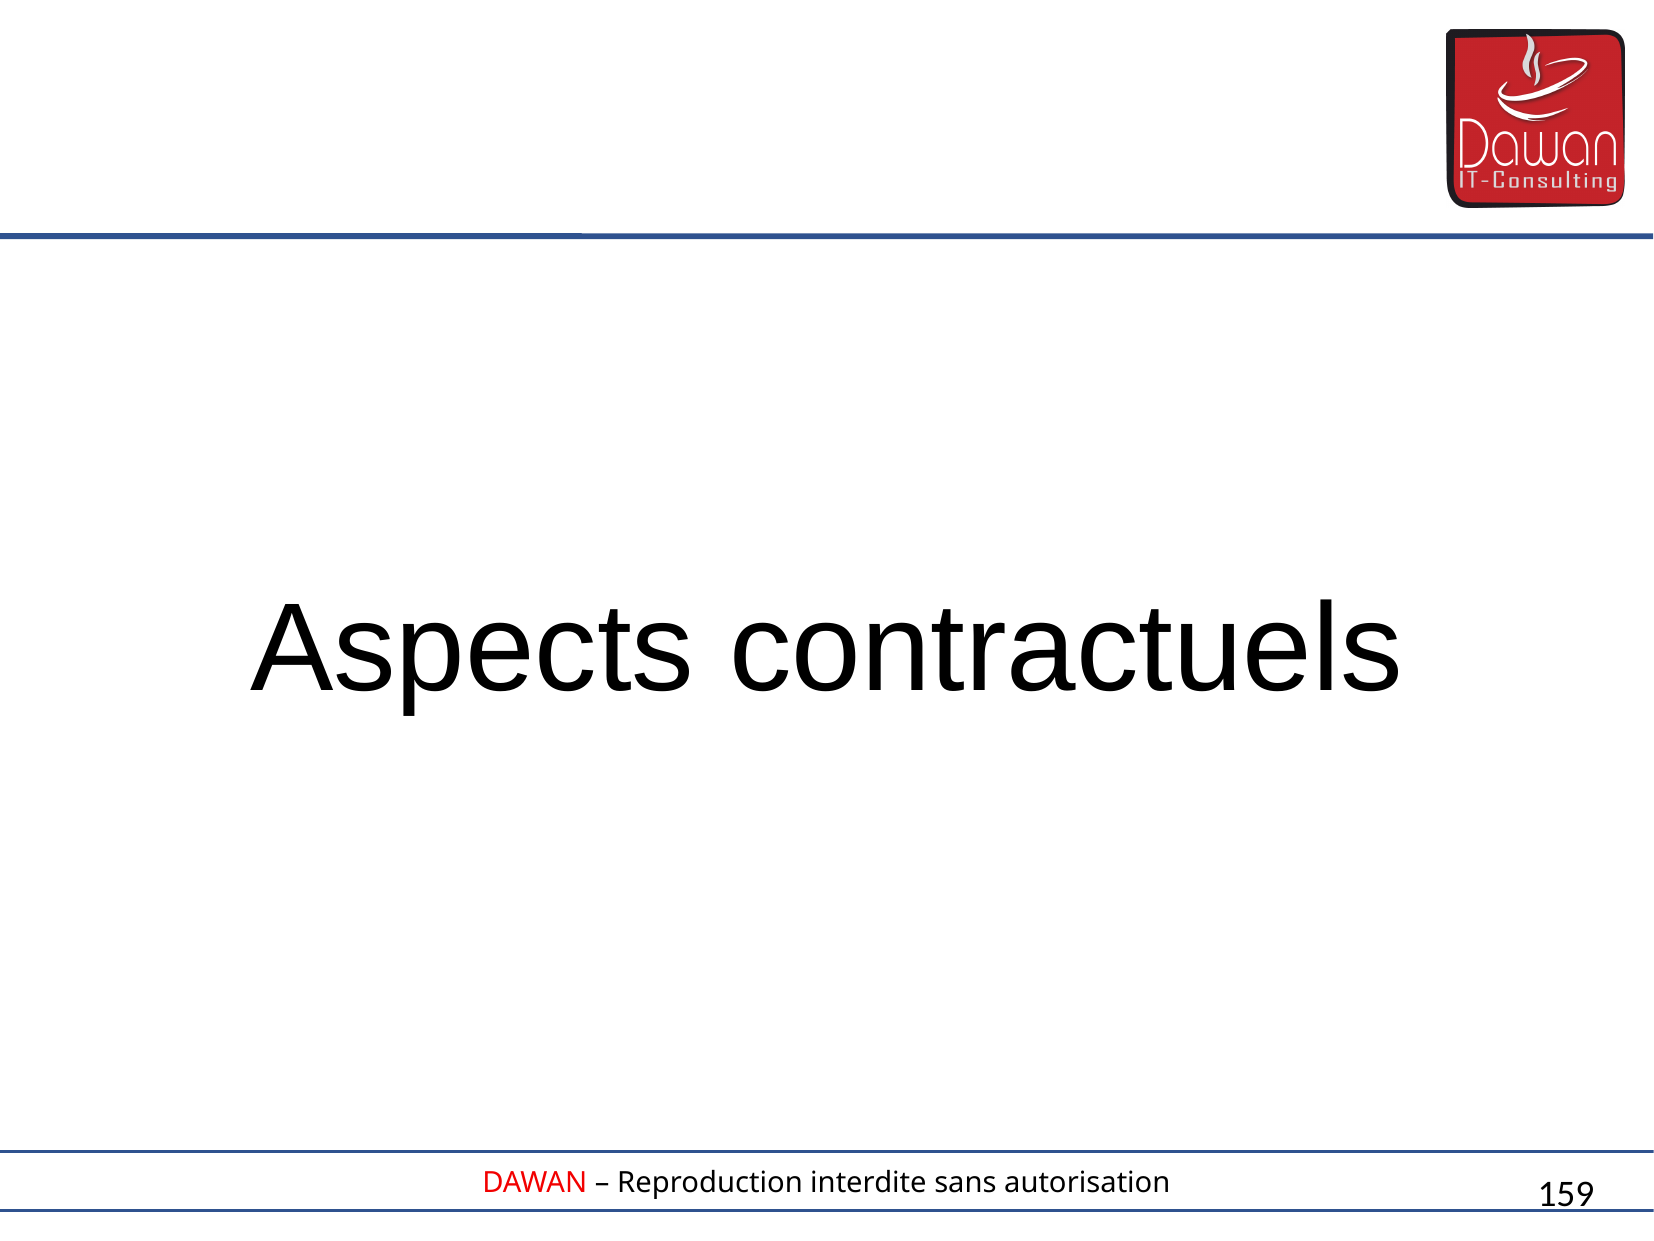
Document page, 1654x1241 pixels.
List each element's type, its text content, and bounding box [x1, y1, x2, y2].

text_box 159 [1535, 1169, 1595, 1233]
list Aspects contractuels [59, 265, 1595, 971]
picture [1446, 29, 1625, 208]
